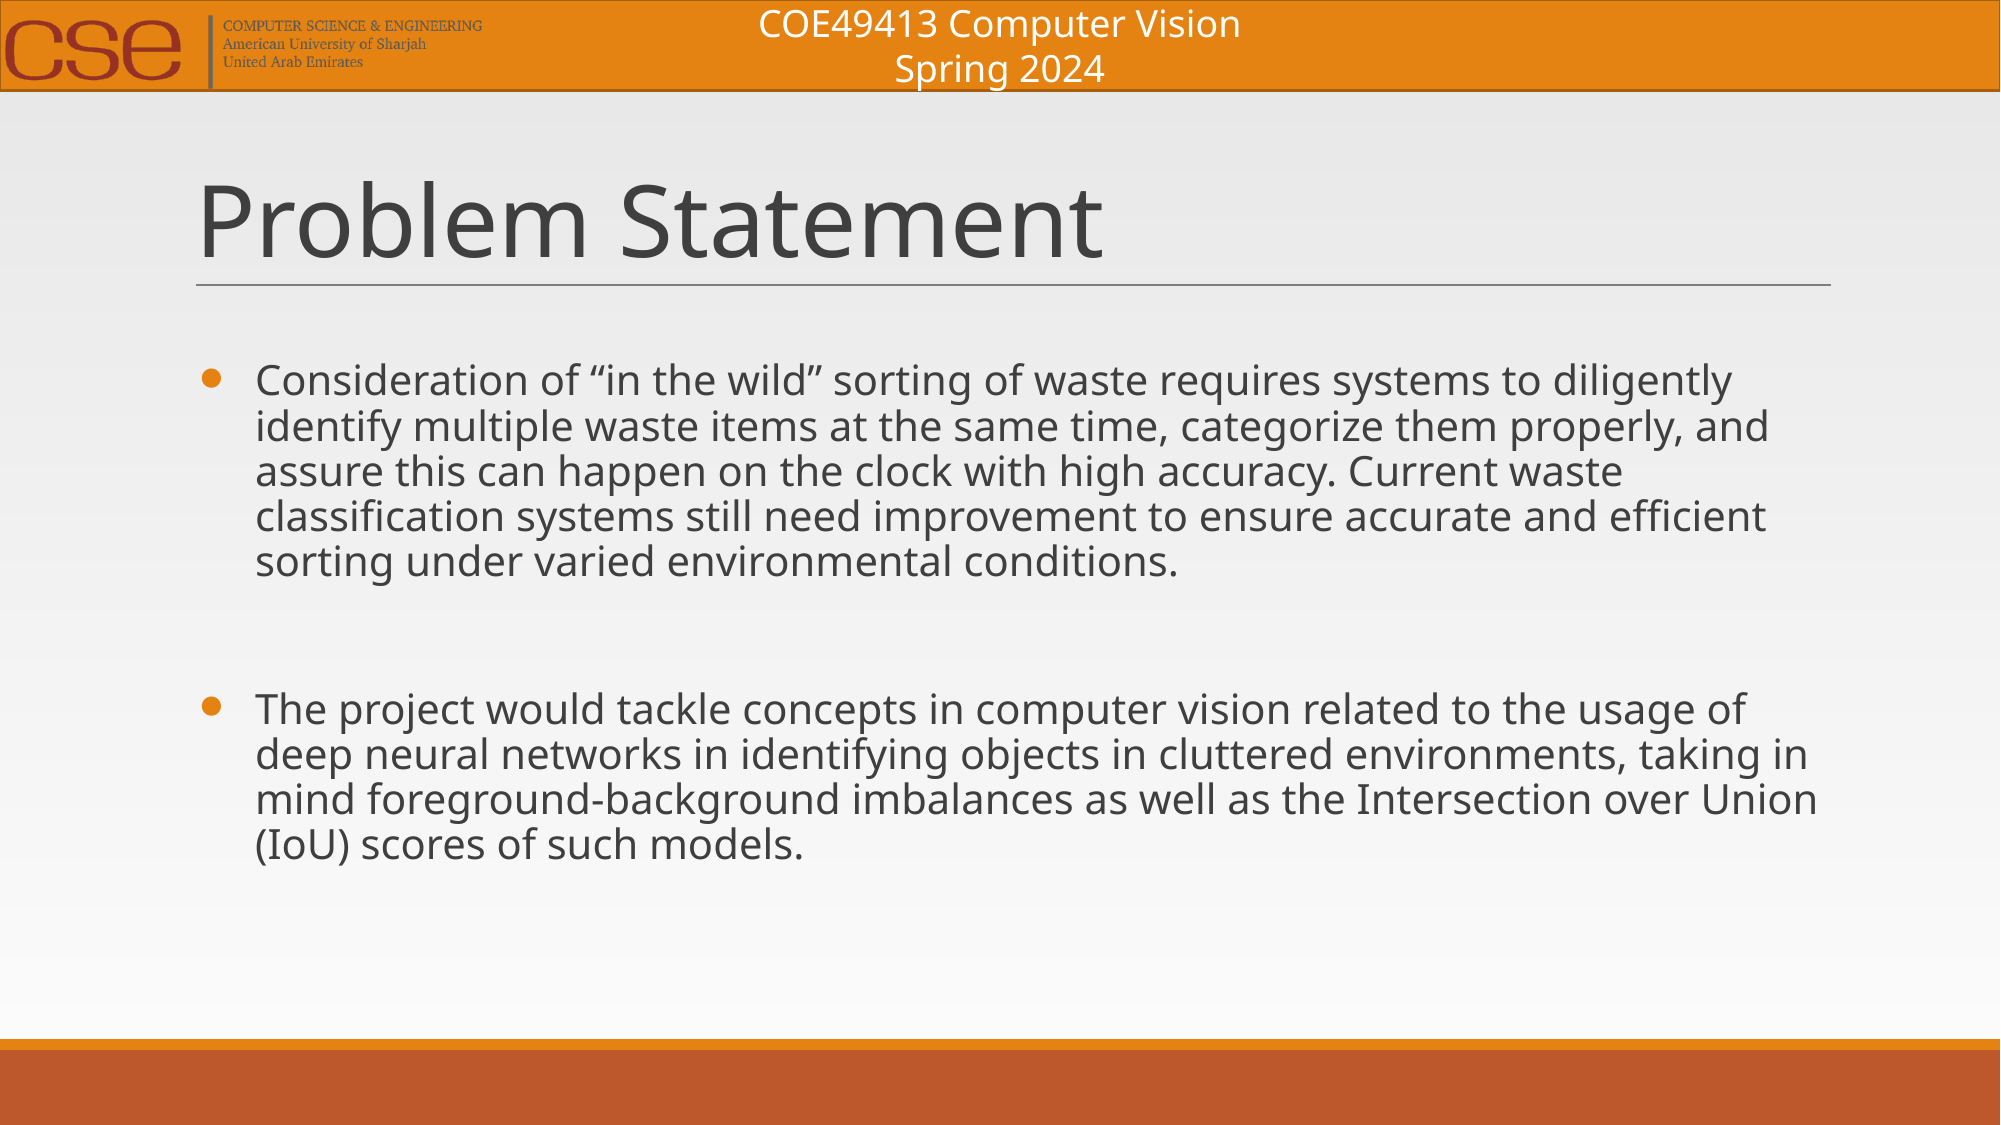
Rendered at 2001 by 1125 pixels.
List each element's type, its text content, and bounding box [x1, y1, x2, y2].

list Consideration of “in the wild” sorting of waste requires systems to diligently identify multiple waste items at the same time, categorize them properly, and assure this can happen on the clock with high accuracy. Current waste classification systems still need improvement to ensure accurate and efficient sorting under varied environmental conditions. The project would tackle concepts in computer vision related to the usage of deep neural networks in identifying objects in cluttered environments, taking in mind foreground-background imbalances as well as the Intersection over Union (IoU) scores of such models. [180, 352, 1830, 966]
title Problem Statement [180, 47, 1830, 285]
picture [0, 3, 491, 96]
